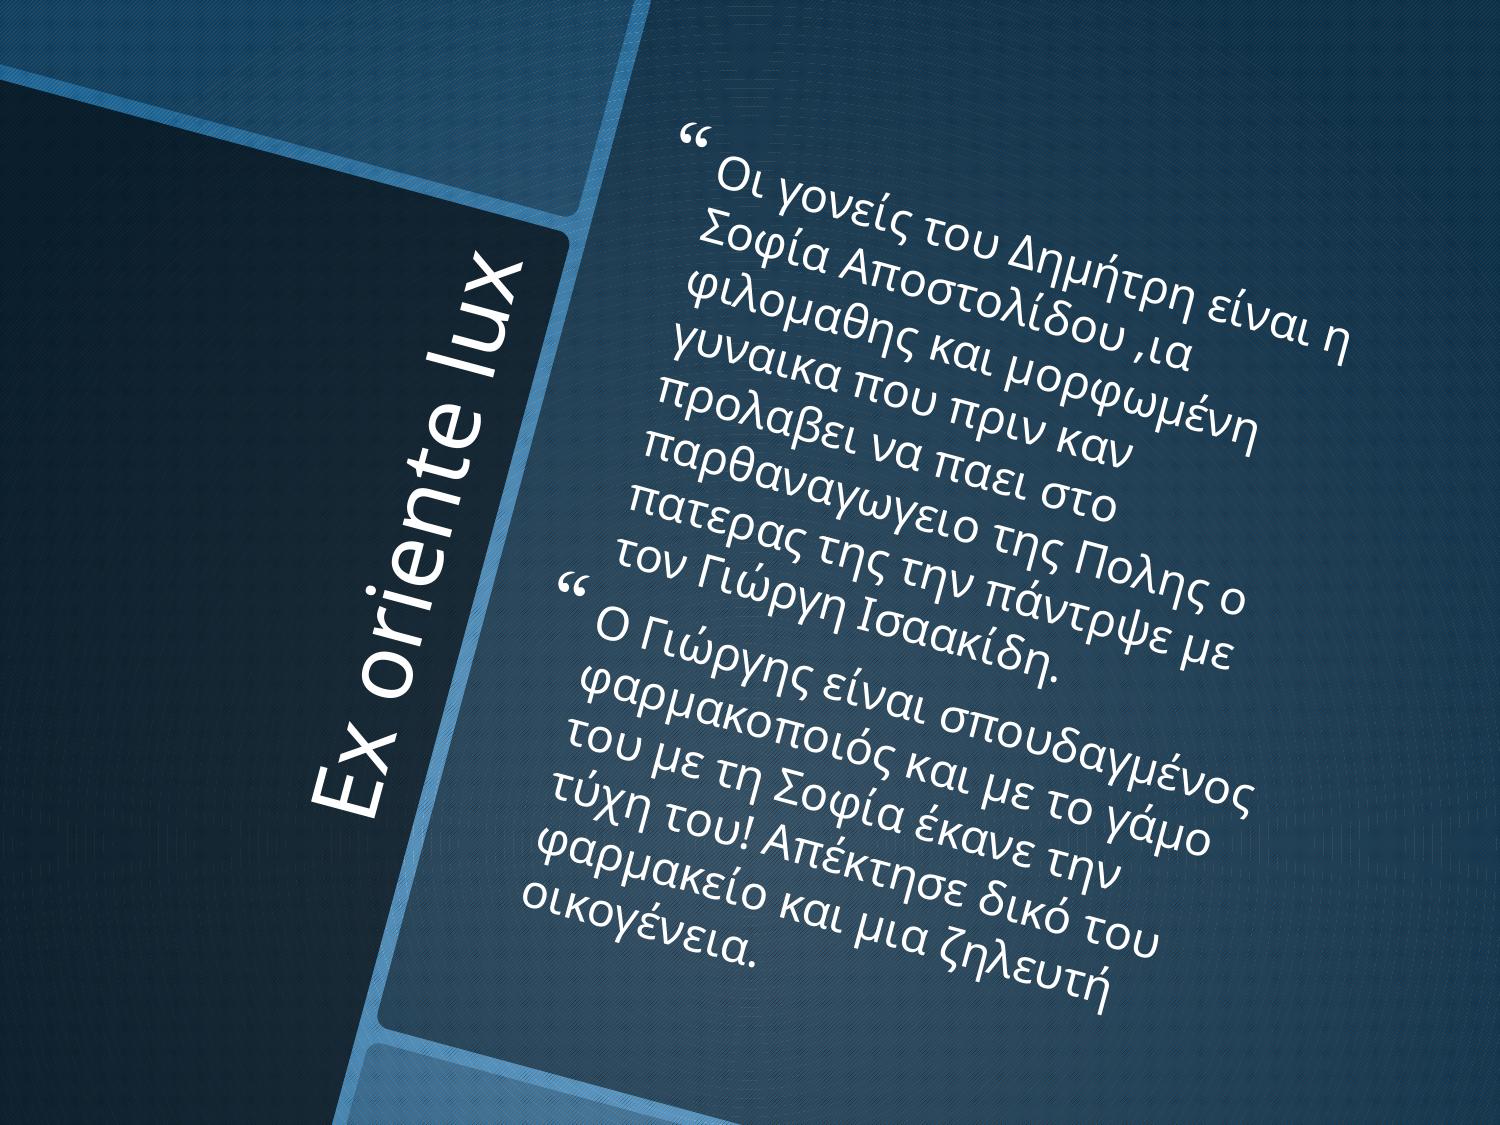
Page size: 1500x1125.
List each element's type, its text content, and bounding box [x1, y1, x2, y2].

list Οι γονείς του Δημήτρη είναι η Σοφία Αποστολίδου ,ια φιλομαθης και μορφωμένη γυναικα που πριν καν προλαβει να παει στο παρθαναγωγειο της Πολης ο πατερας της την πάντρψε με τον Γιώργη Ισαακίδη. Ο Γιώργης είναι σπουδαγμένος φαρμακοποιός και με το γάμο του με τη Σοφία έκανε την τύχη του! Απέκτησε δικό του φαρμακείο και μια ζηλευτή οικογένεια. [447, 107, 1403, 1111]
title Ex oriente lux [69, 181, 554, 1056]
